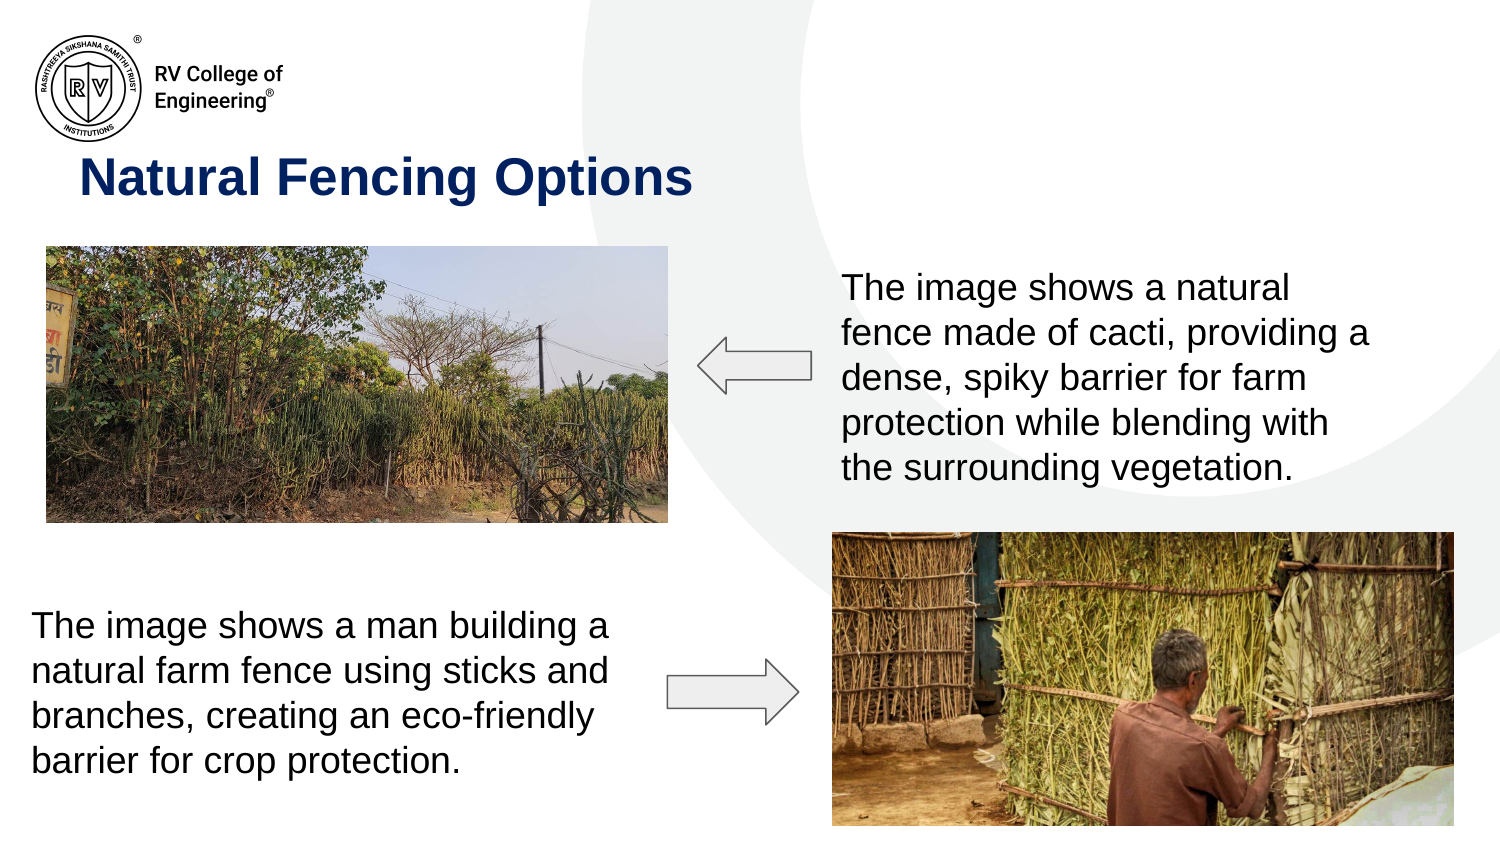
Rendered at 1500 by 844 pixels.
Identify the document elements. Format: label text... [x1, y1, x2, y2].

text_box The image shows a natural fence made of cacti, providing a dense, spiky barrier for farm protection while blending with the surrounding vegetation. [825, 248, 1397, 504]
title Natural Fencing Options [64, 127, 1462, 222]
picture [0, 0, 1500, 844]
text_box [697, 337, 812, 395]
text_box [667, 659, 799, 725]
text_box The image shows a man building a natural farm fence using sticks and branches, creating an eco-friendly barrier for crop protection. [16, 585, 698, 796]
